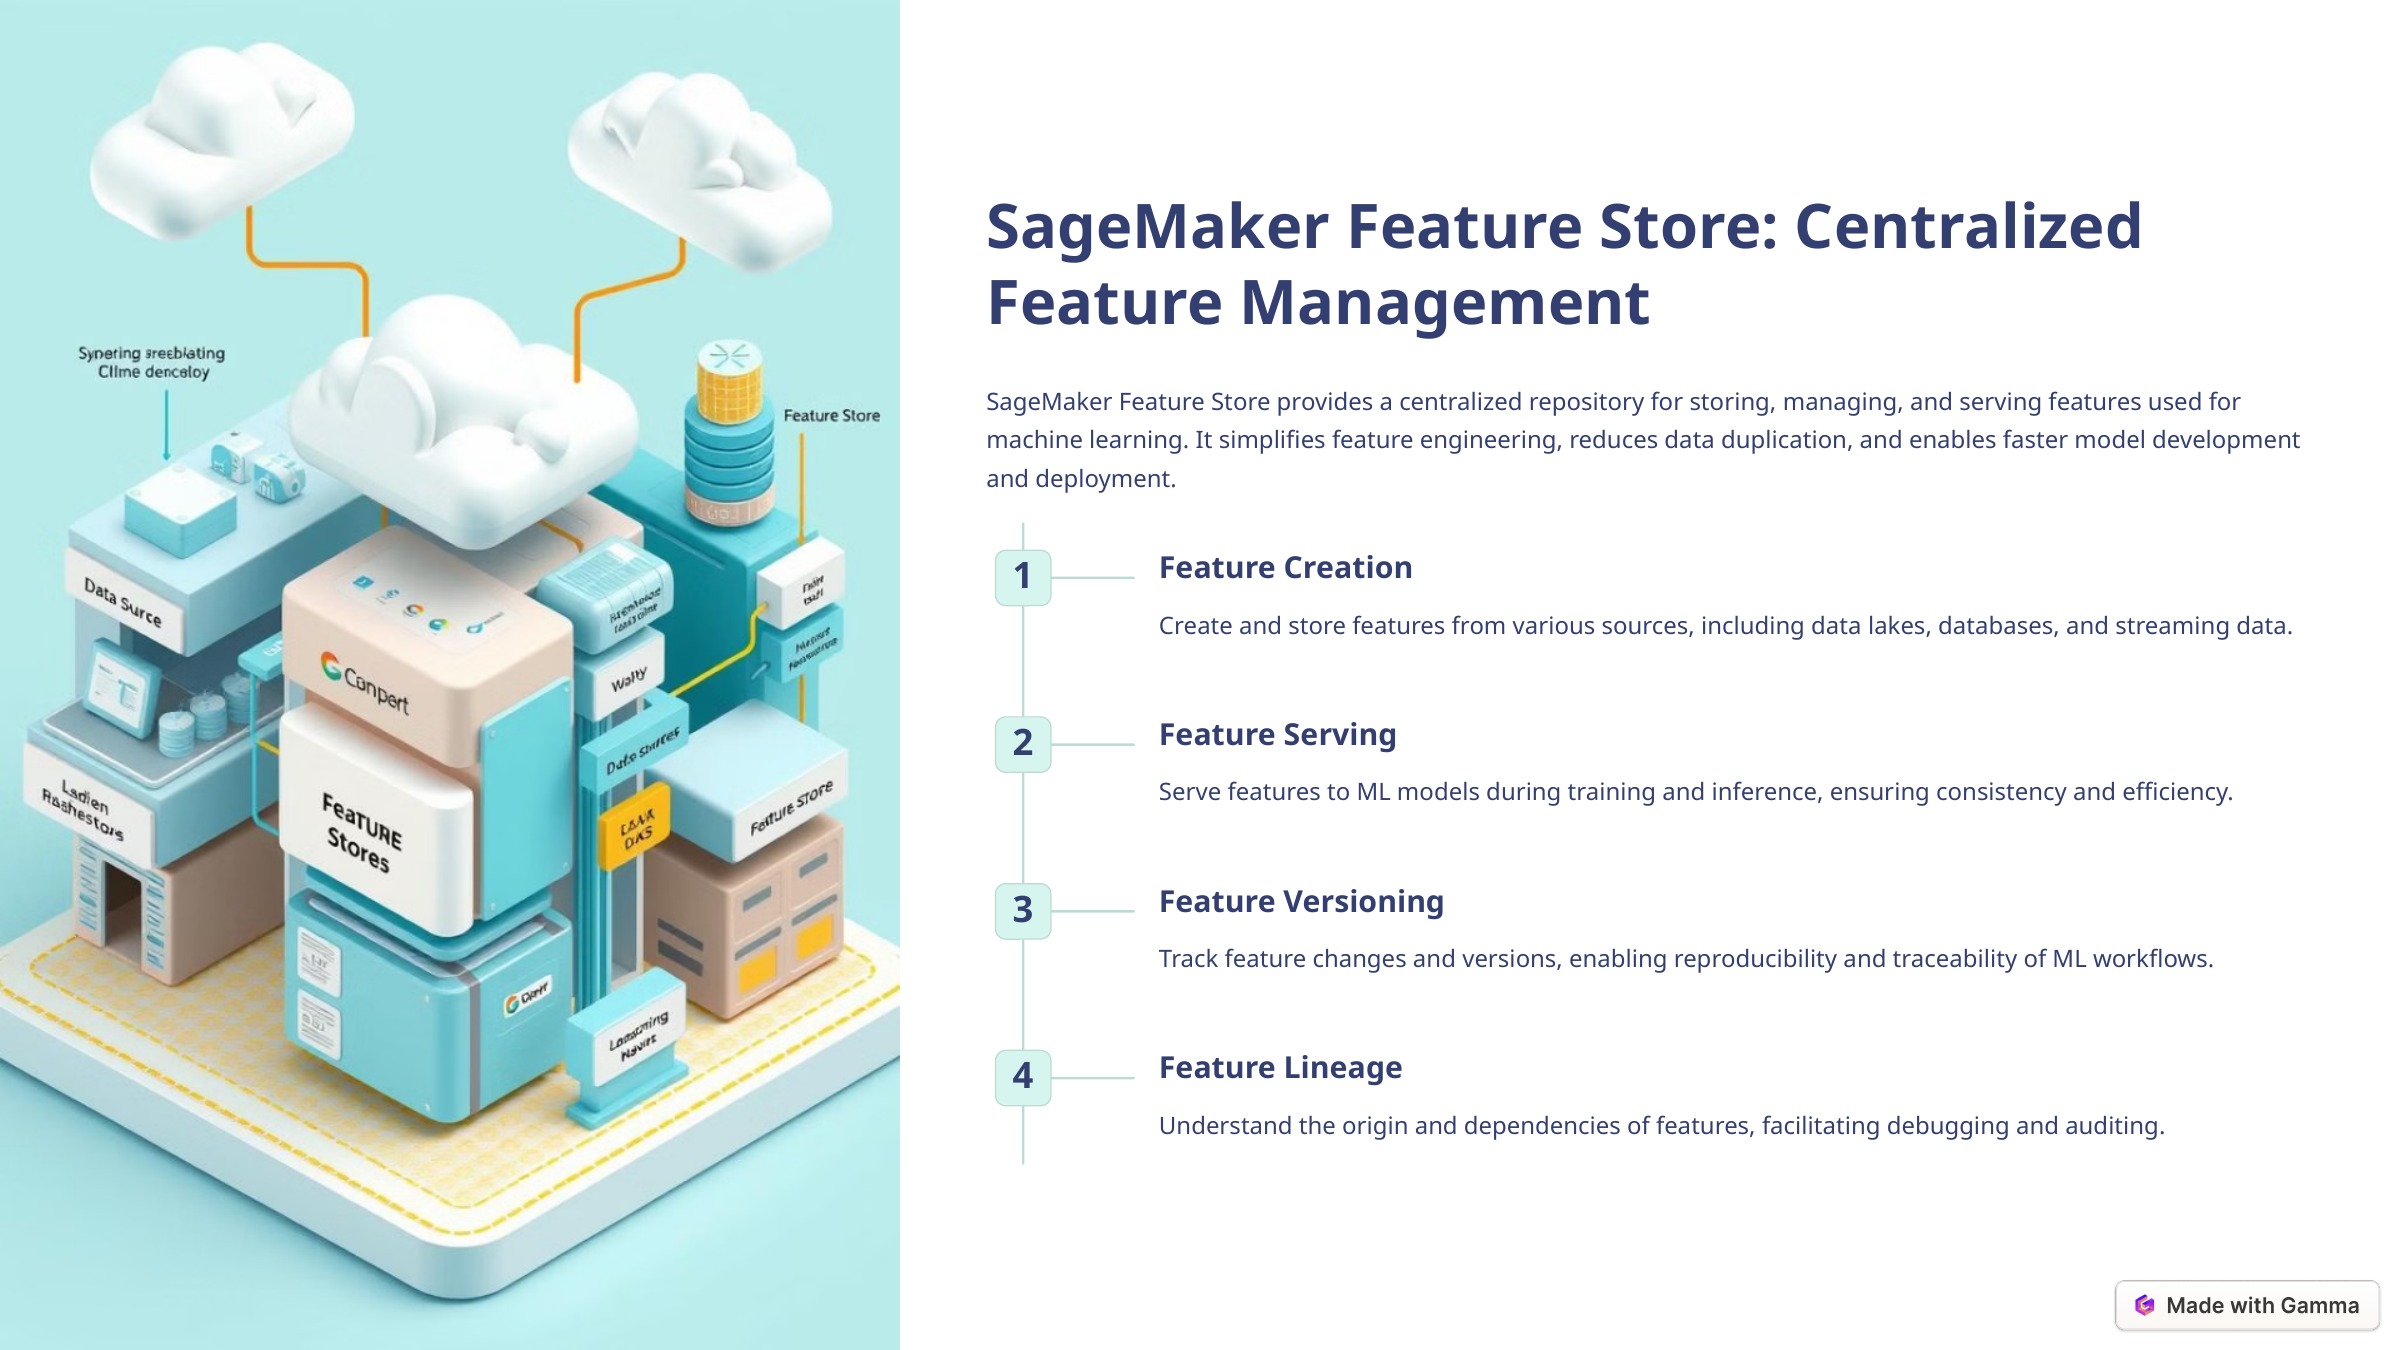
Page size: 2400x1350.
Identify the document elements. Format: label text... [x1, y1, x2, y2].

text_box Serve features to ML models during training and inference, ensuring consistency and efficiency. [1158, 767, 2314, 807]
text_box Feature Creation [1158, 547, 1490, 586]
picture [0, 0, 900, 1350]
text_box SageMaker Feature Store: Centralized Feature Management [986, 185, 2314, 340]
text_box 4 [1007, 1059, 1040, 1097]
text_box [1051, 576, 1135, 580]
text_box Feature Versioning [1158, 880, 1524, 920]
text_box Feature Serving [1158, 713, 1468, 753]
picture [2106, 1271, 2389, 1339]
text_box [995, 1050, 1052, 1106]
text_box 2 [1007, 726, 1039, 764]
text_box Understand the origin and dependencies of features, facilitating debugging and auditing. [1158, 1100, 2314, 1140]
text_box [1051, 1076, 1135, 1080]
text_box 1 [1013, 559, 1033, 597]
text_box SageMaker Feature Store provides a centralized repository for storing, managing, and serving features used for machine learning. It simplifies feature engineering, reduces data duplication, and enables faster model development and deployment. [986, 376, 2314, 495]
text_box [995, 550, 1052, 606]
text_box Track feature changes and versions, enabling reproducibility and traceability of ML workflows. [1158, 933, 2314, 974]
text_box [995, 716, 1052, 773]
text_box Feature Lineage [1158, 1047, 1473, 1086]
text_box 3 [1007, 892, 1039, 930]
text_box [995, 883, 1052, 940]
text_box Create and store features from various sources, including data lakes, databases, and streaming data. [1158, 600, 2314, 640]
